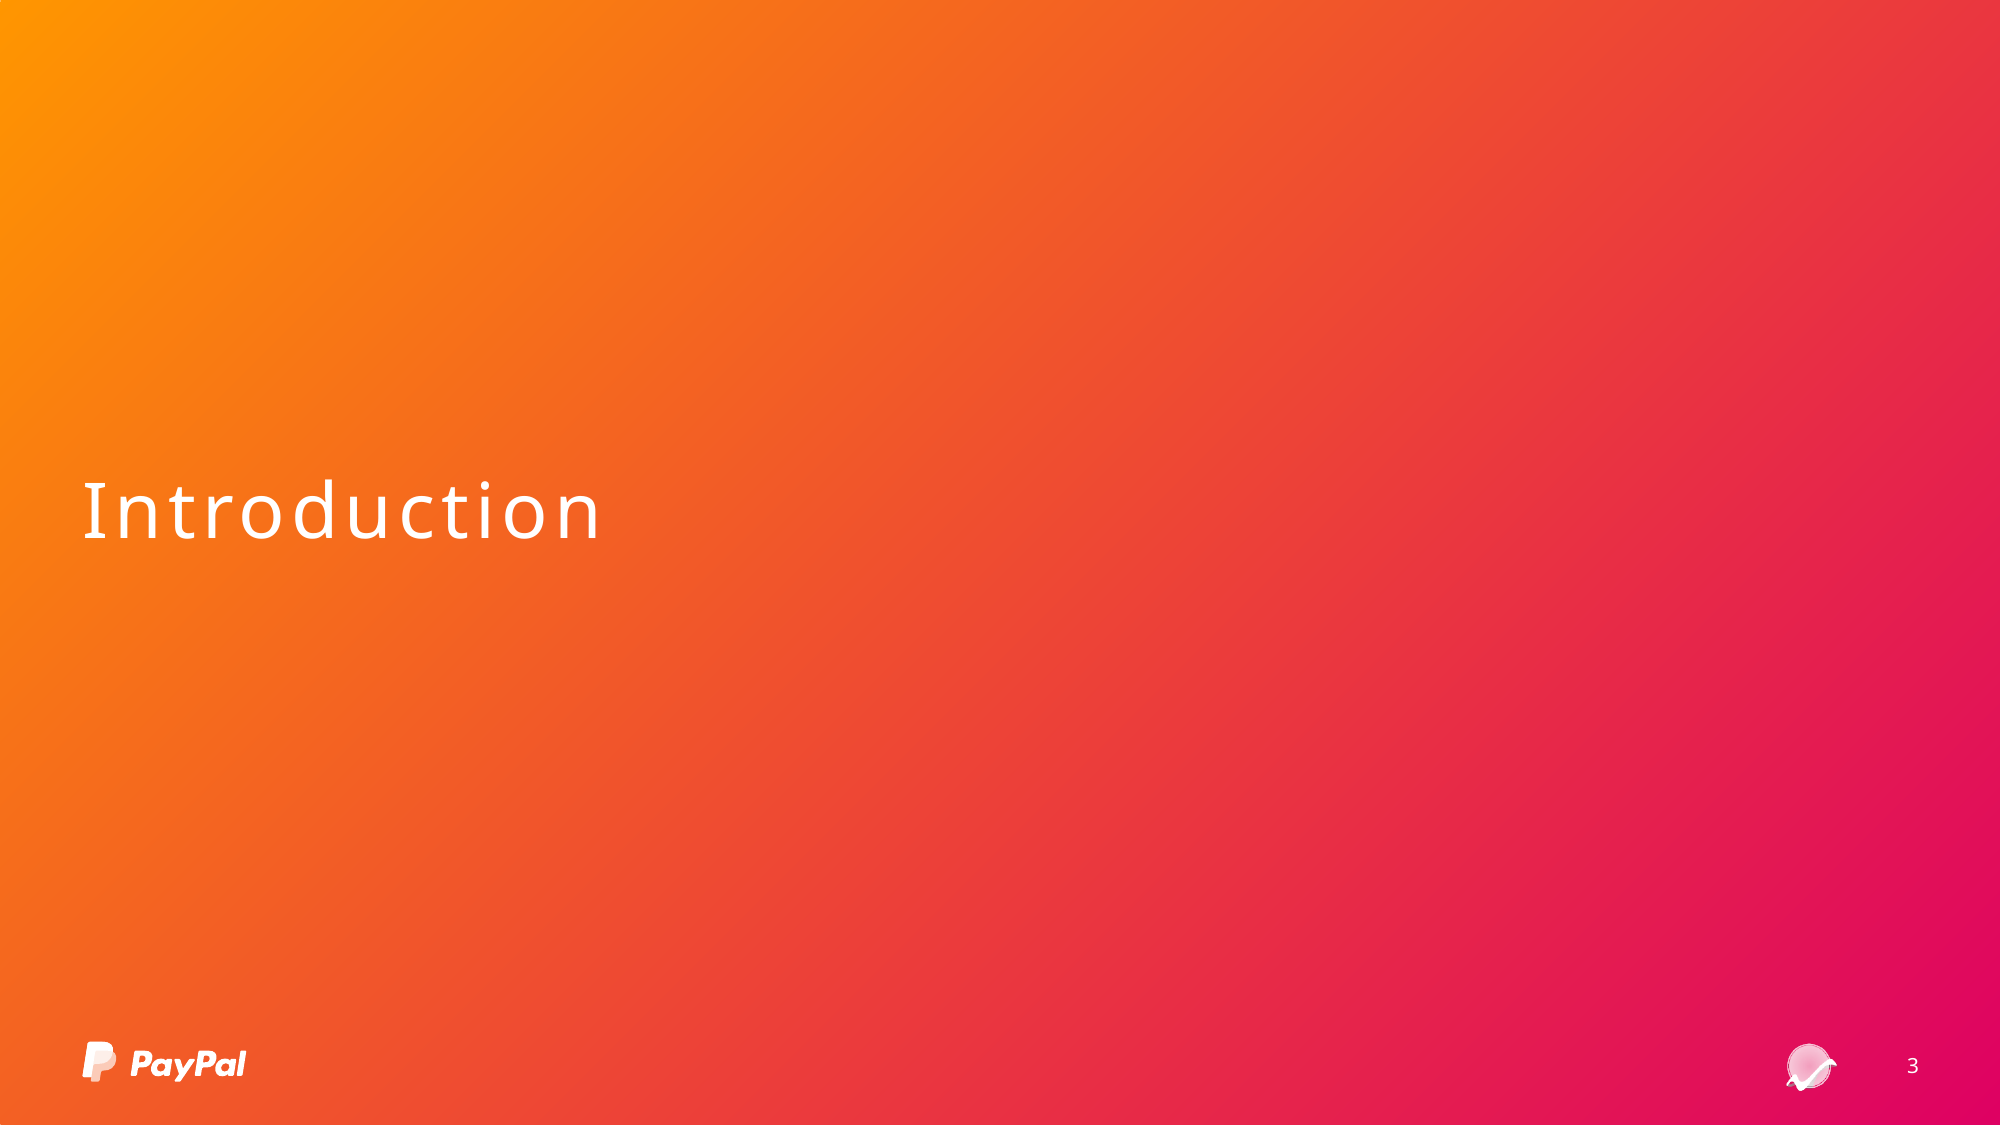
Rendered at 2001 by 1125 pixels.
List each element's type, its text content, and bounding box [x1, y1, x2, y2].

title Introduction [82, 279, 1862, 555]
picture [1786, 1043, 1832, 1091]
slide_number 3 [1832, 1042, 1919, 1091]
